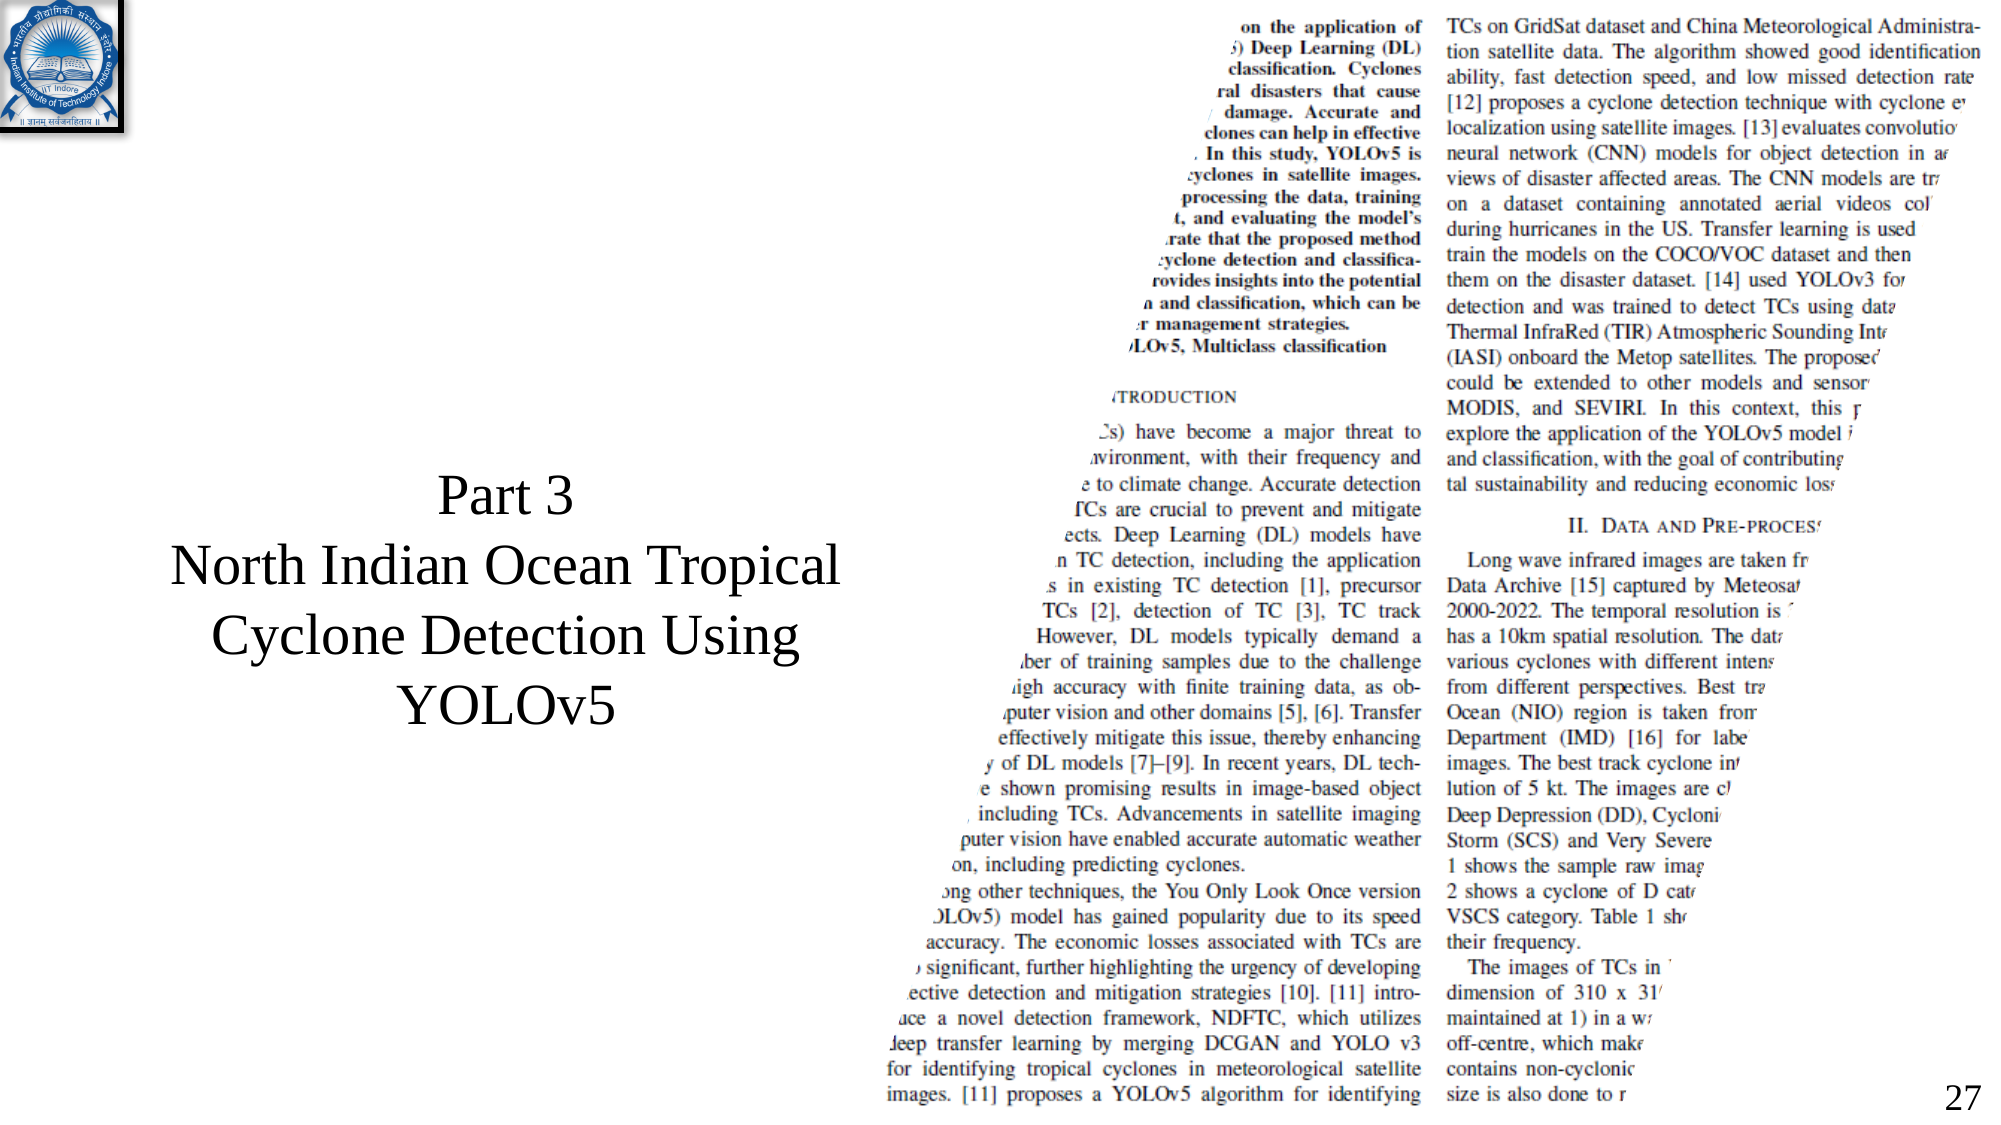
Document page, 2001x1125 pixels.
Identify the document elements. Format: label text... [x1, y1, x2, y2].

picture [0, 0, 119, 128]
picture [863, 0, 2000, 1125]
text_box Part 3 North Indian Ocean Tropical Cyclone Detection Using YOLOv5 [149, 448, 863, 744]
